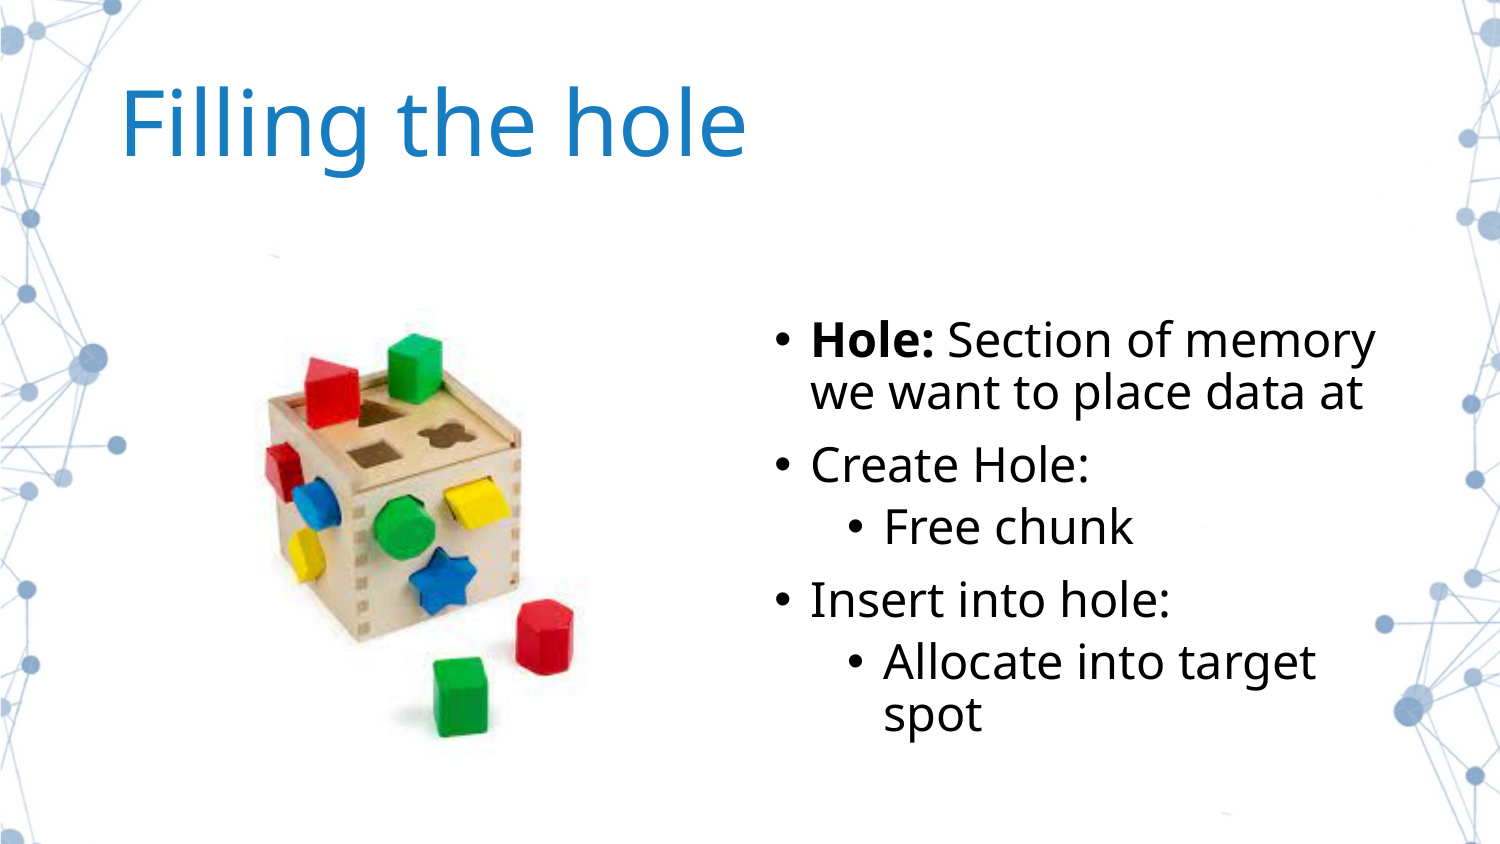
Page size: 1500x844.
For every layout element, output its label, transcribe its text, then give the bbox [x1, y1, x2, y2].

title Filling the hole [103, 44, 1397, 208]
picture [1, 1, 615, 844]
list Hole: Section of memory we want to place data at Create Hole: Free chunk Insert into hole: Allocate into target spot [759, 308, 1398, 762]
picture [1168, 1, 1500, 844]
